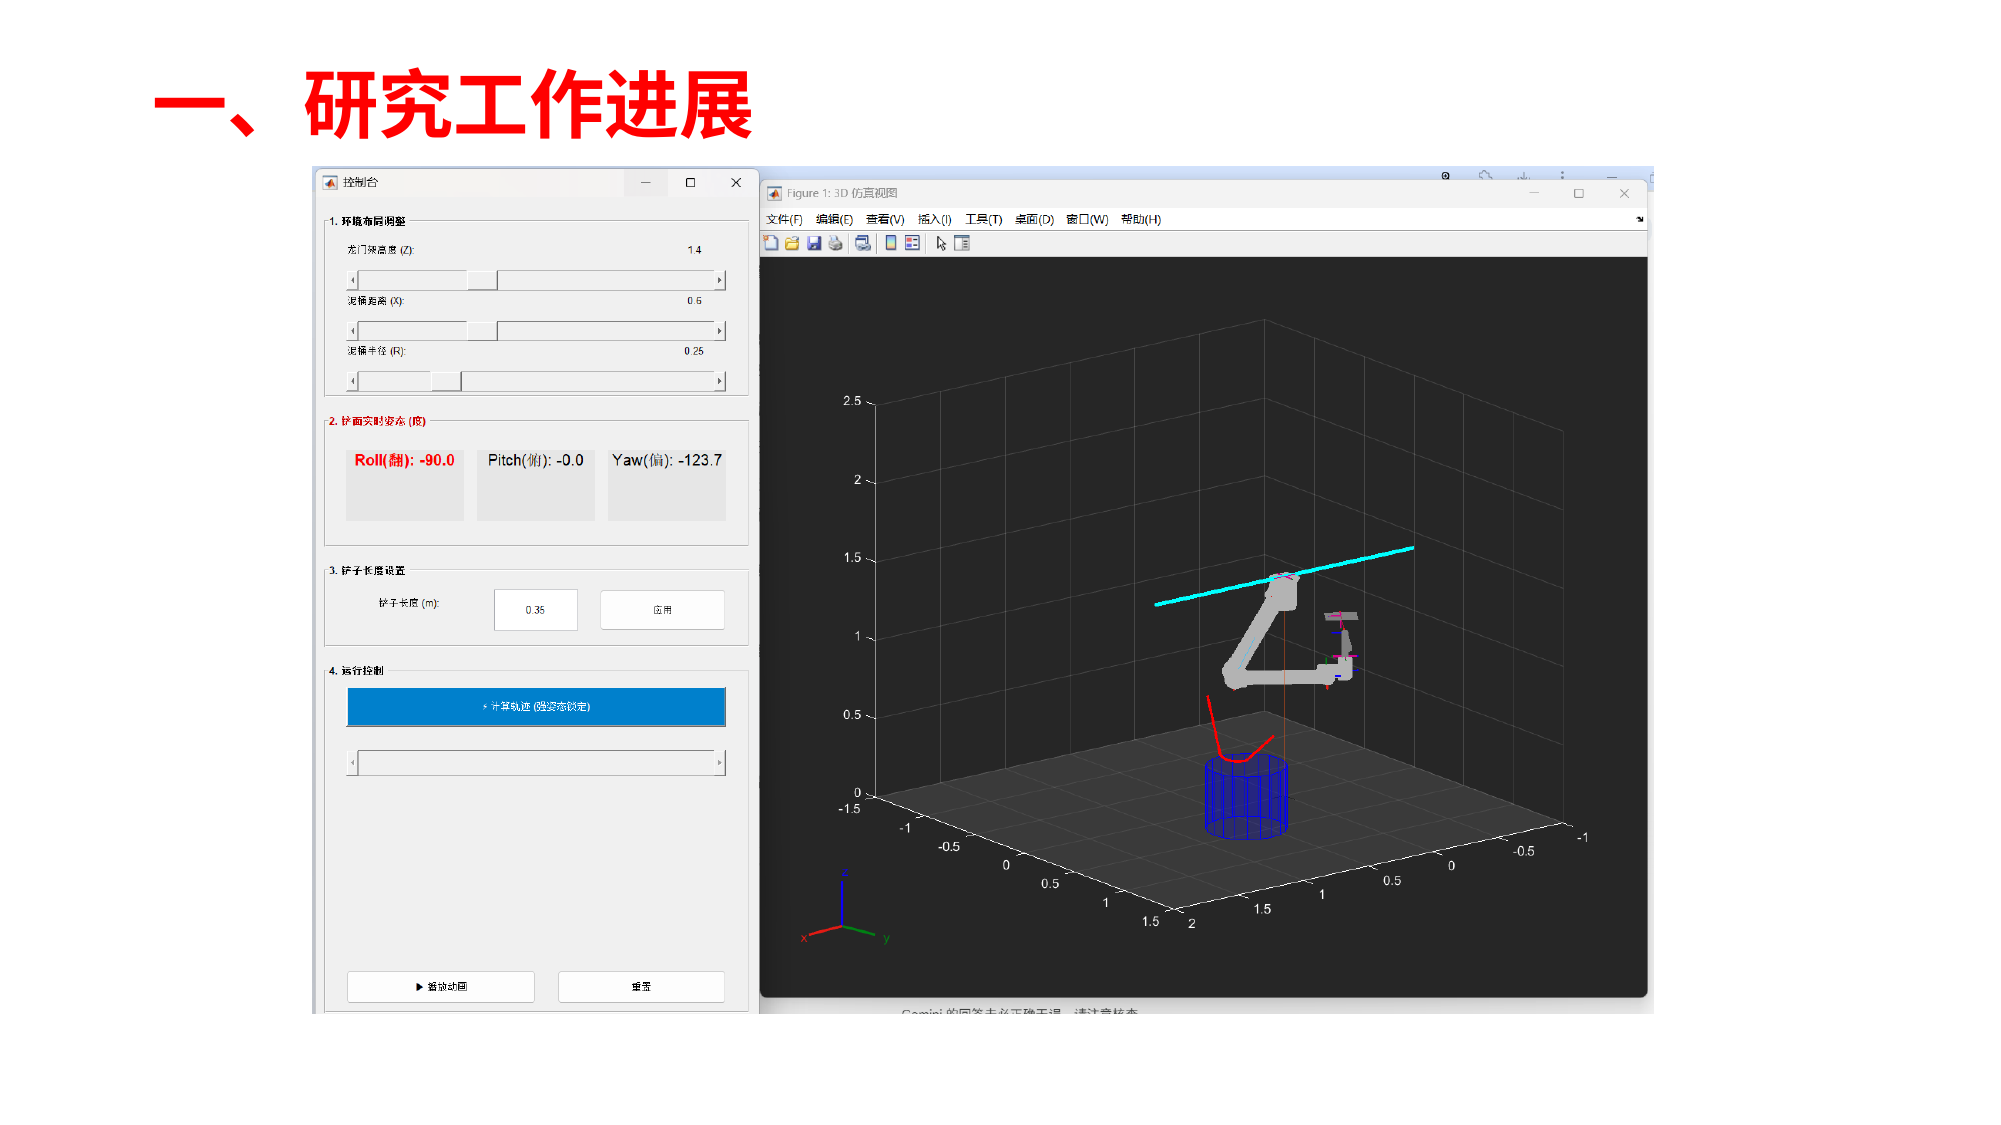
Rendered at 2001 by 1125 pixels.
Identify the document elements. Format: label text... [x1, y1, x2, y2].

title 一、研究工作进展 [137, 59, 862, 158]
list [312, 166, 1654, 1014]
